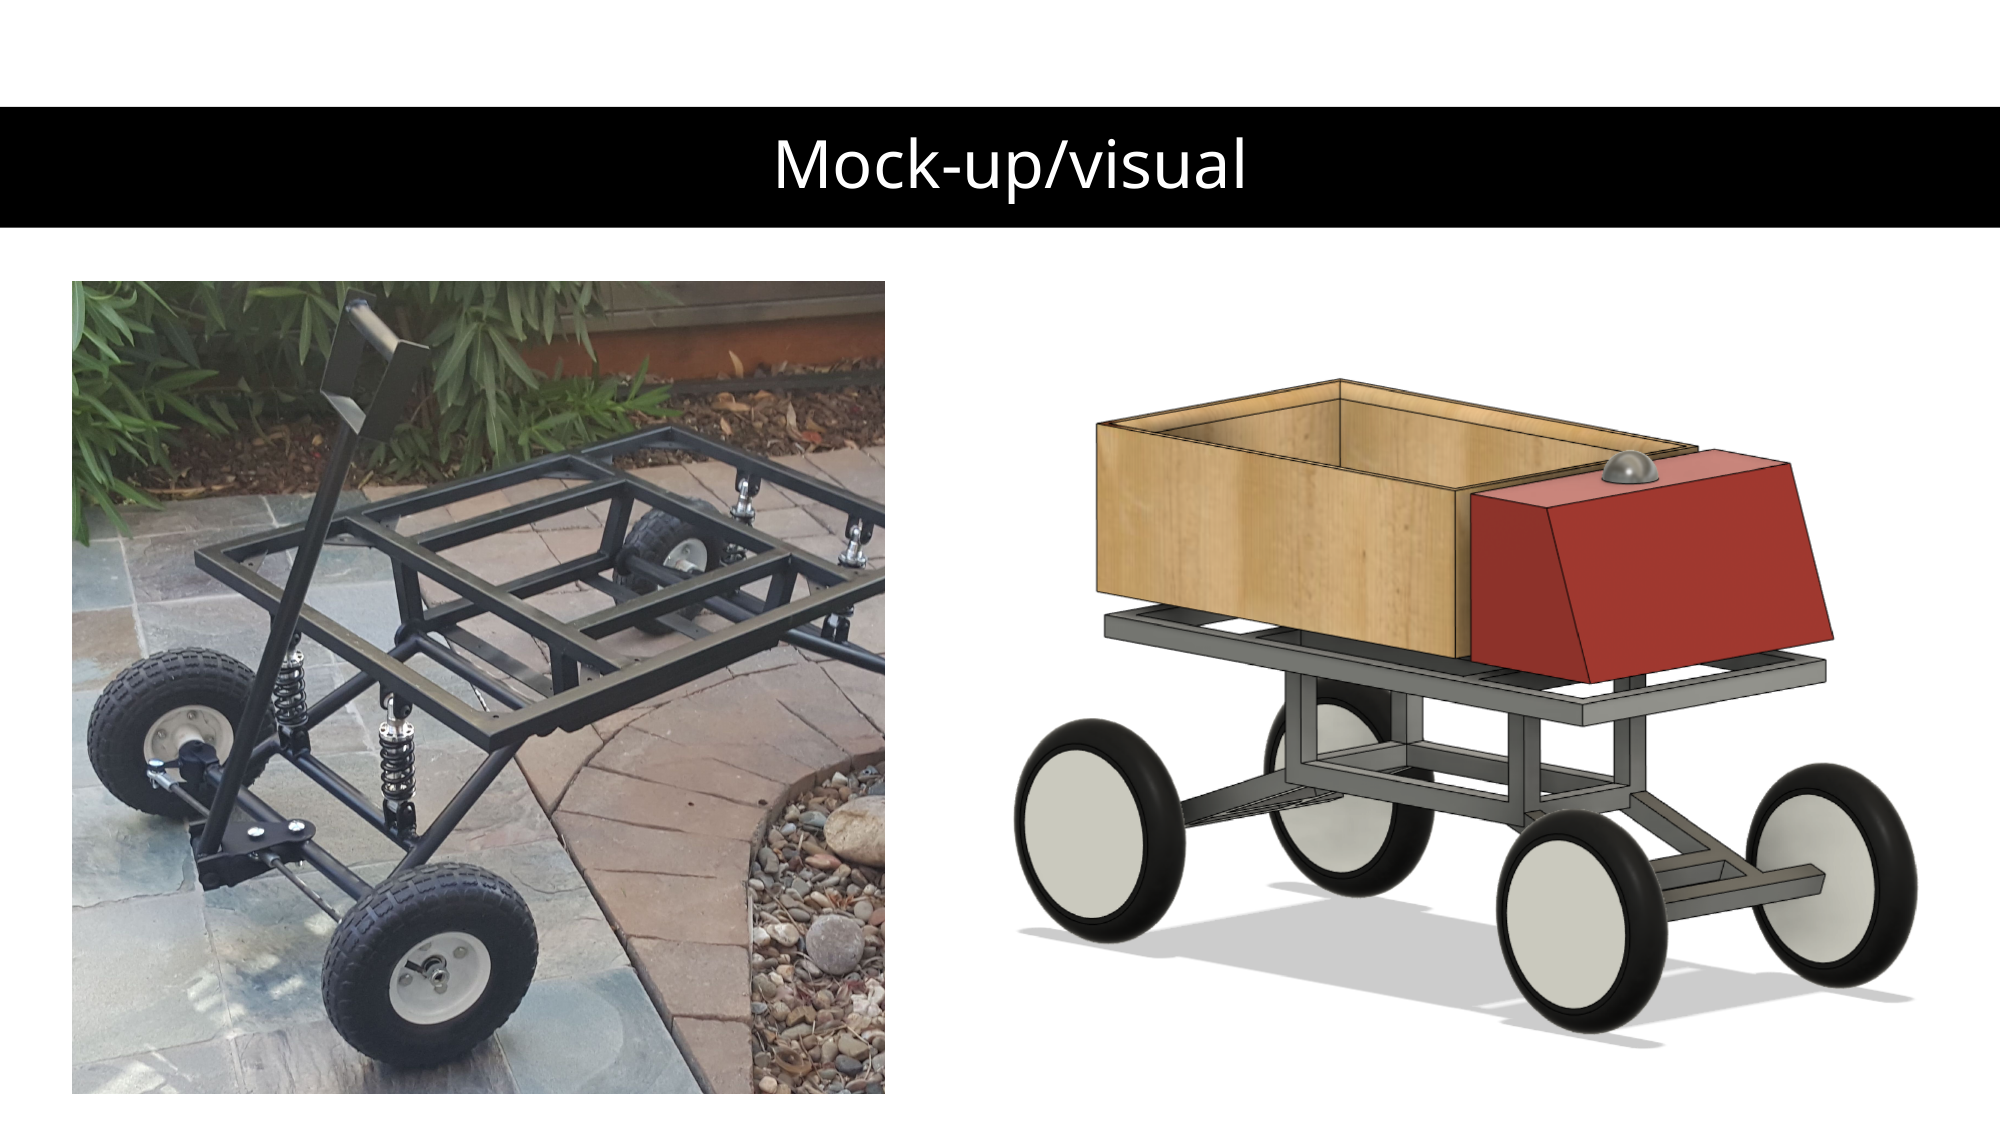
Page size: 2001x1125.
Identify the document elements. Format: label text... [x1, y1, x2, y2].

picture [903, 312, 2000, 1094]
picture [72, 281, 885, 1094]
text_box [0, 106, 2000, 229]
title Mock-up/visual [91, 105, 1931, 228]
